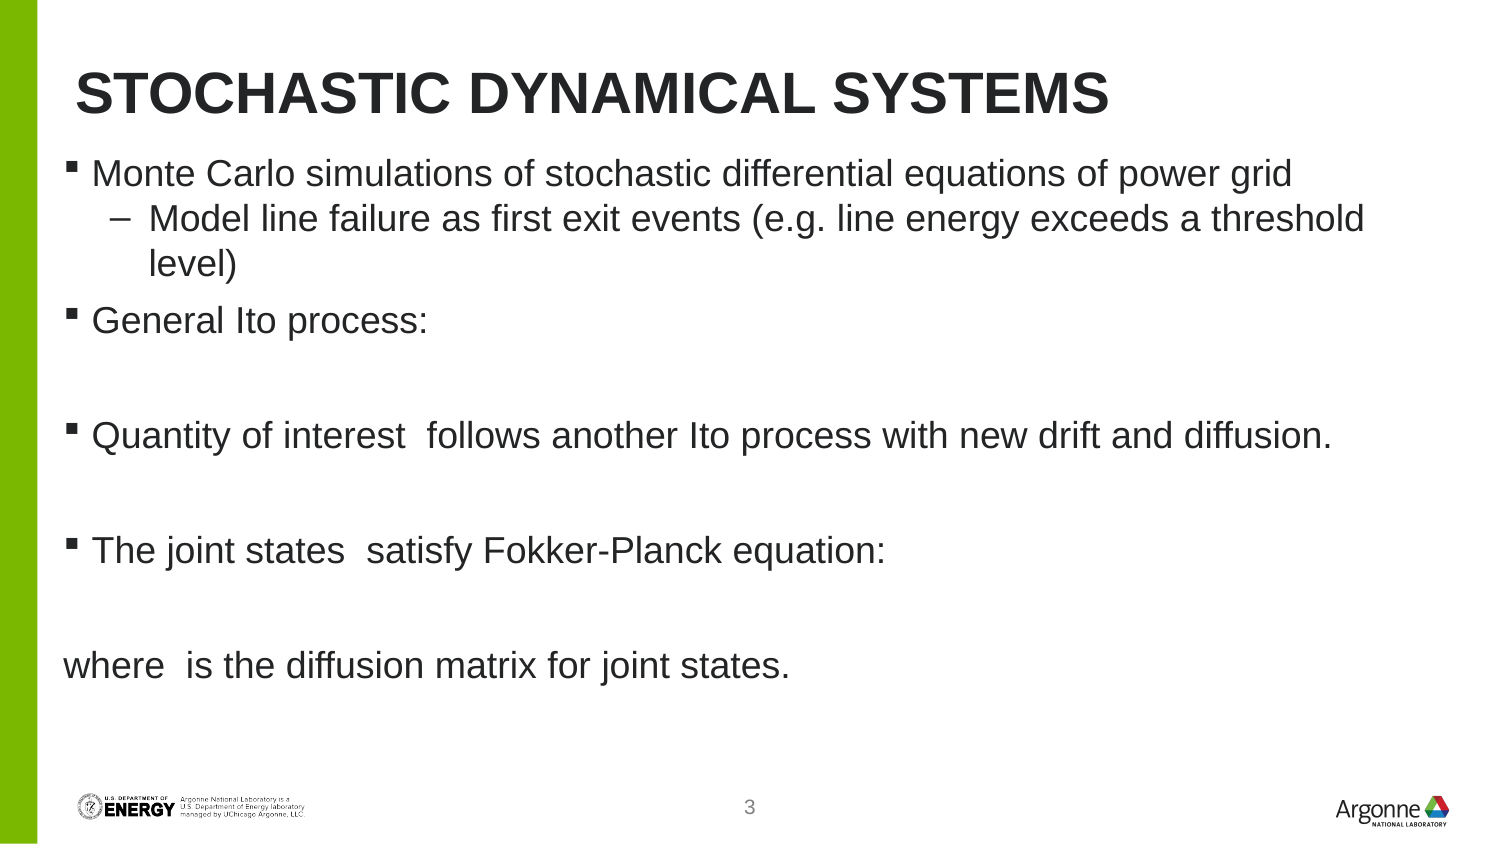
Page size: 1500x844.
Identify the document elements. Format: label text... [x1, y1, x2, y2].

slide_number 3 [712, 796, 788, 819]
picture [1330, 787, 1458, 834]
picture [75, 791, 308, 822]
title Stochastic dynamical systems [75, 24, 1449, 127]
